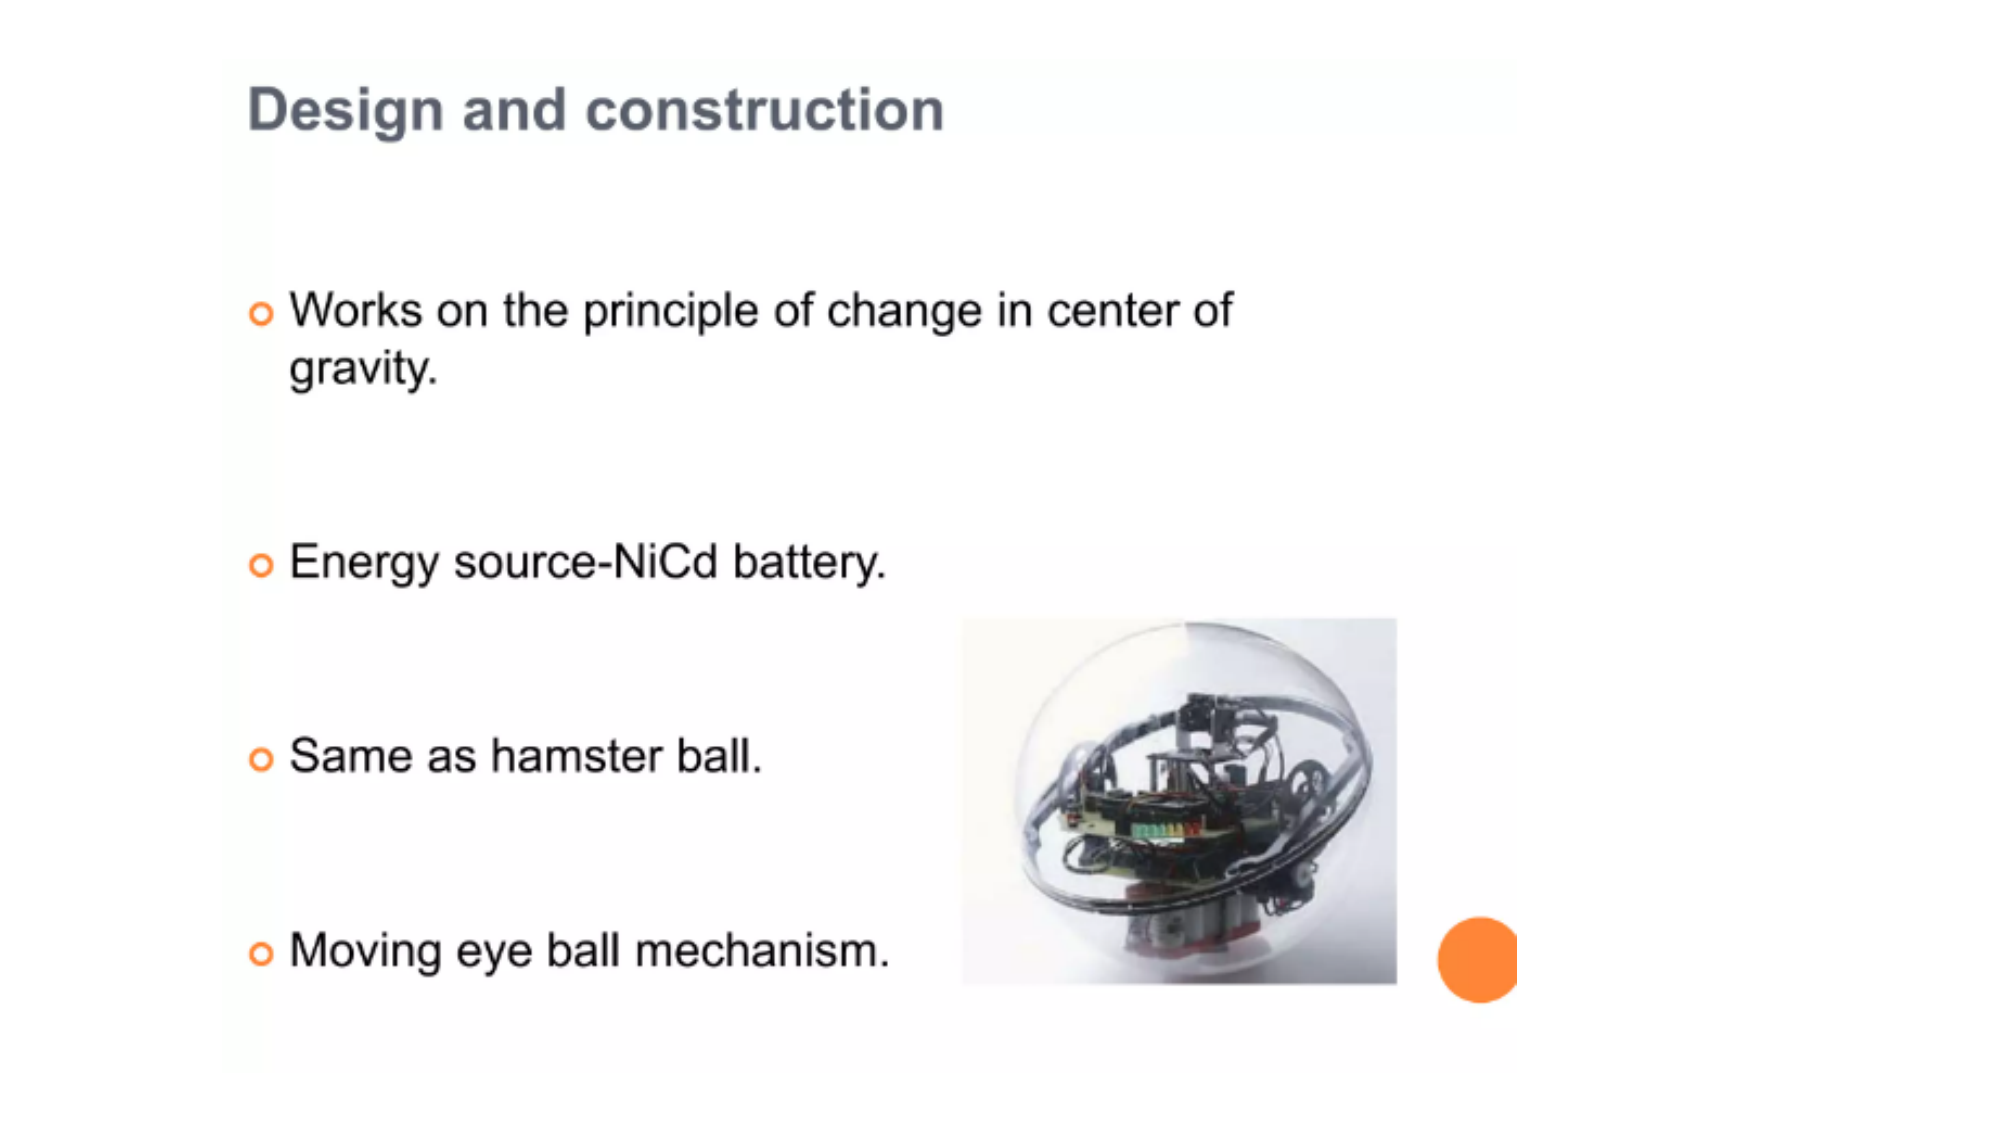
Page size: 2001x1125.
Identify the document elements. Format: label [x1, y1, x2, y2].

list [222, 59, 1517, 1073]
